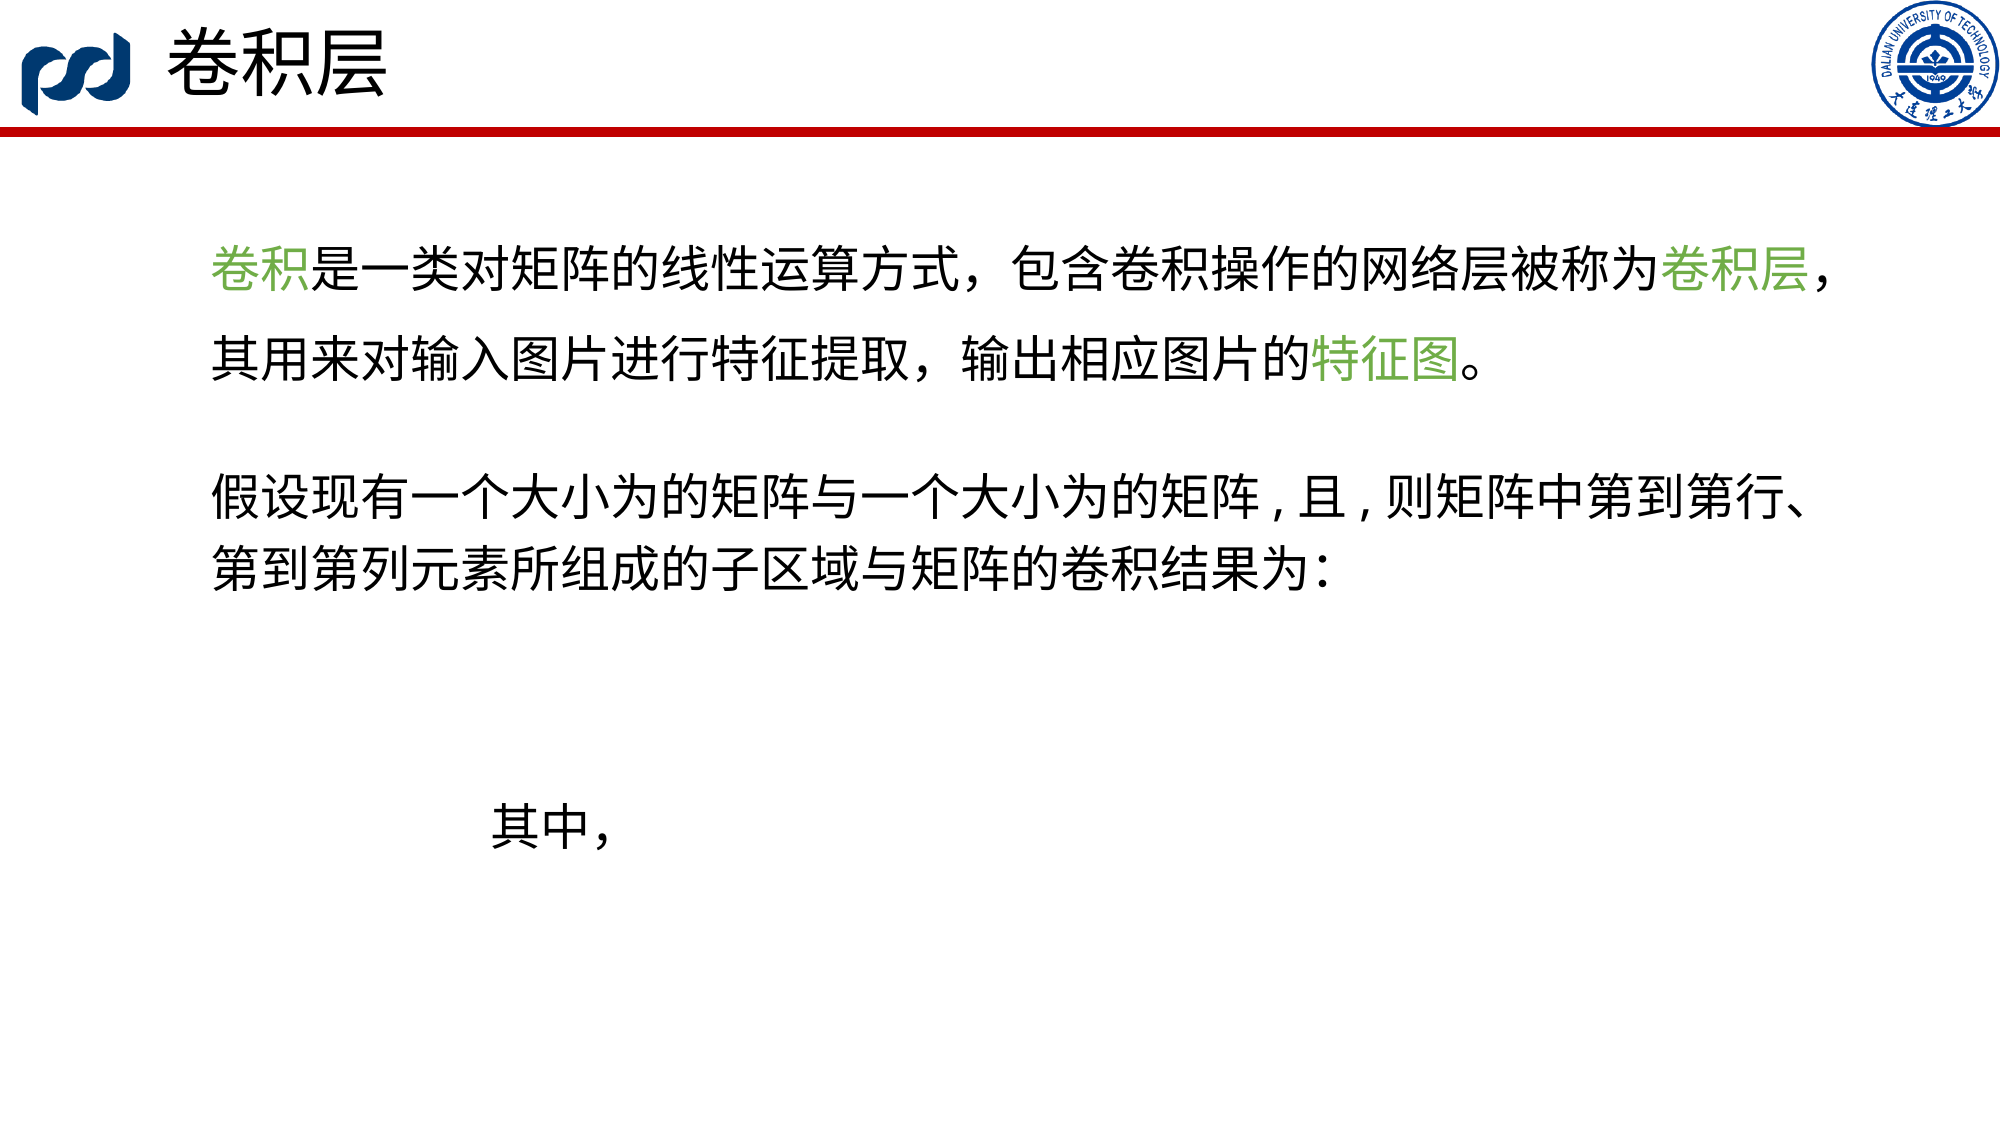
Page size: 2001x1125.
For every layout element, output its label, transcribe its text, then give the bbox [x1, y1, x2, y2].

picture [1871, 0, 2001, 128]
picture [12, 11, 150, 122]
title 卷积层 [150, 15, 1327, 118]
text_box 卷积是一类对矩阵的线性运算方式，包含卷积操作的网络层被称为卷积层，其用来对输入图片进行特征提取，输出相应图片的特征图。 [195, 200, 1886, 395]
